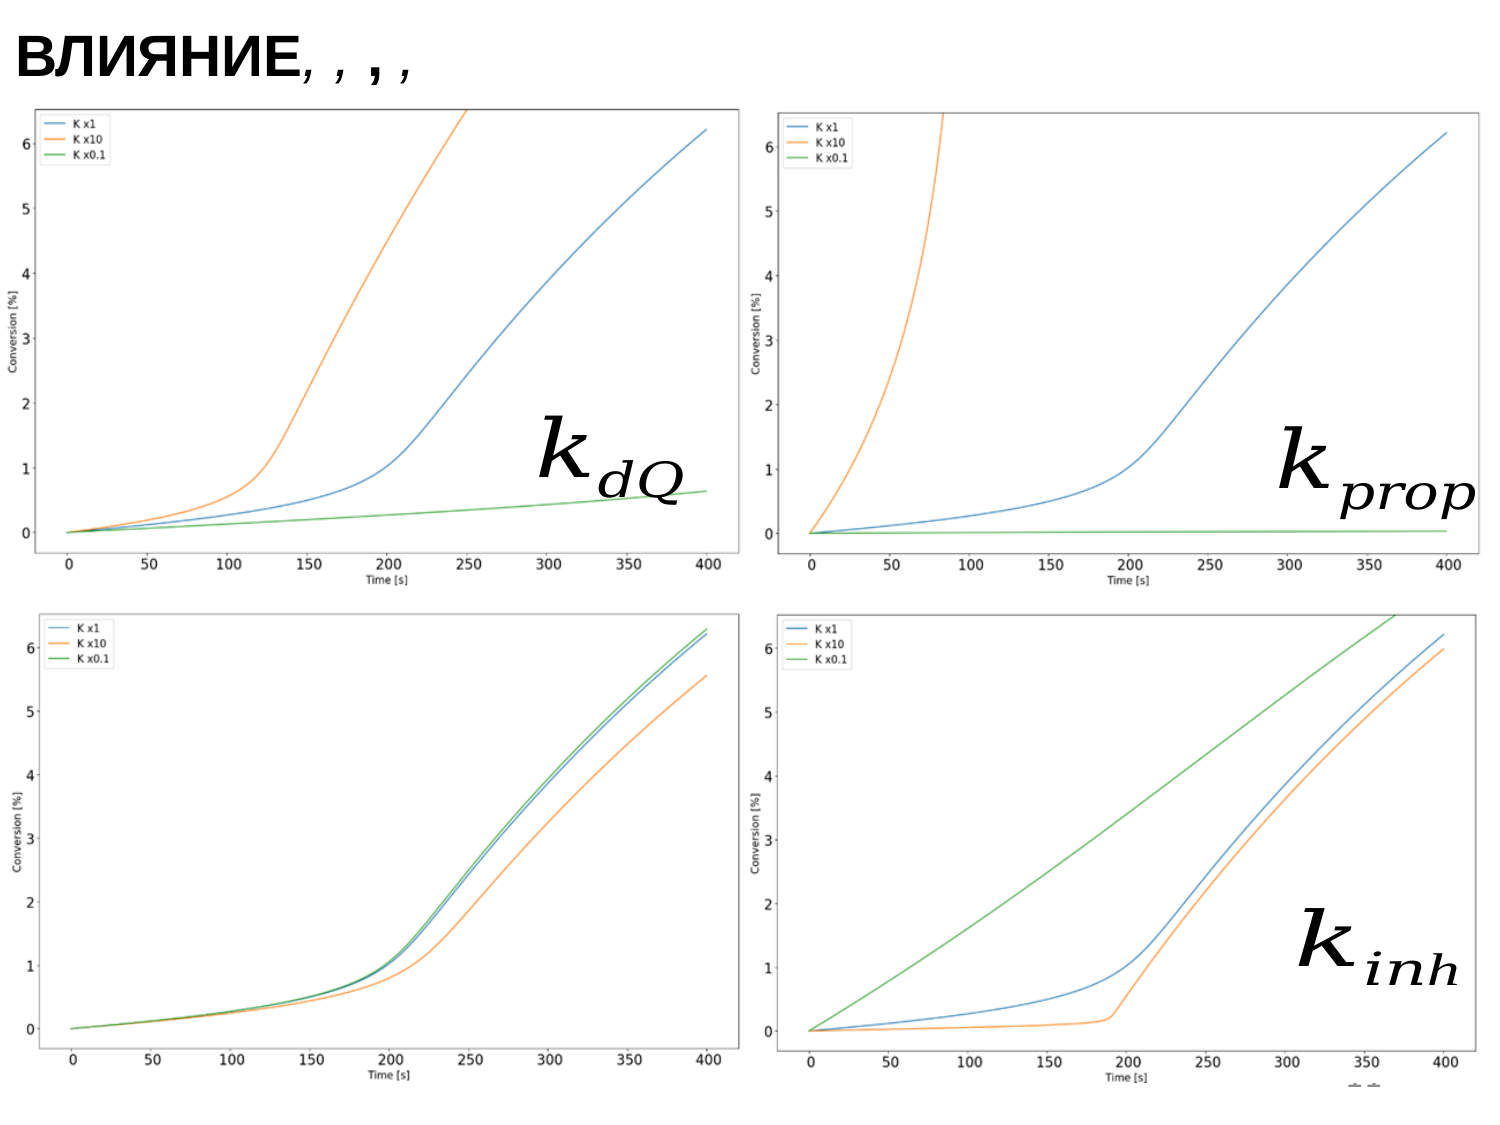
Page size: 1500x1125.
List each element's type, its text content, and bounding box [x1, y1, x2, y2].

slide_number 11 [1059, 1083, 1397, 1103]
picture [1, 97, 745, 586]
picture [746, 103, 1485, 589]
picture [3, 597, 1480, 1083]
